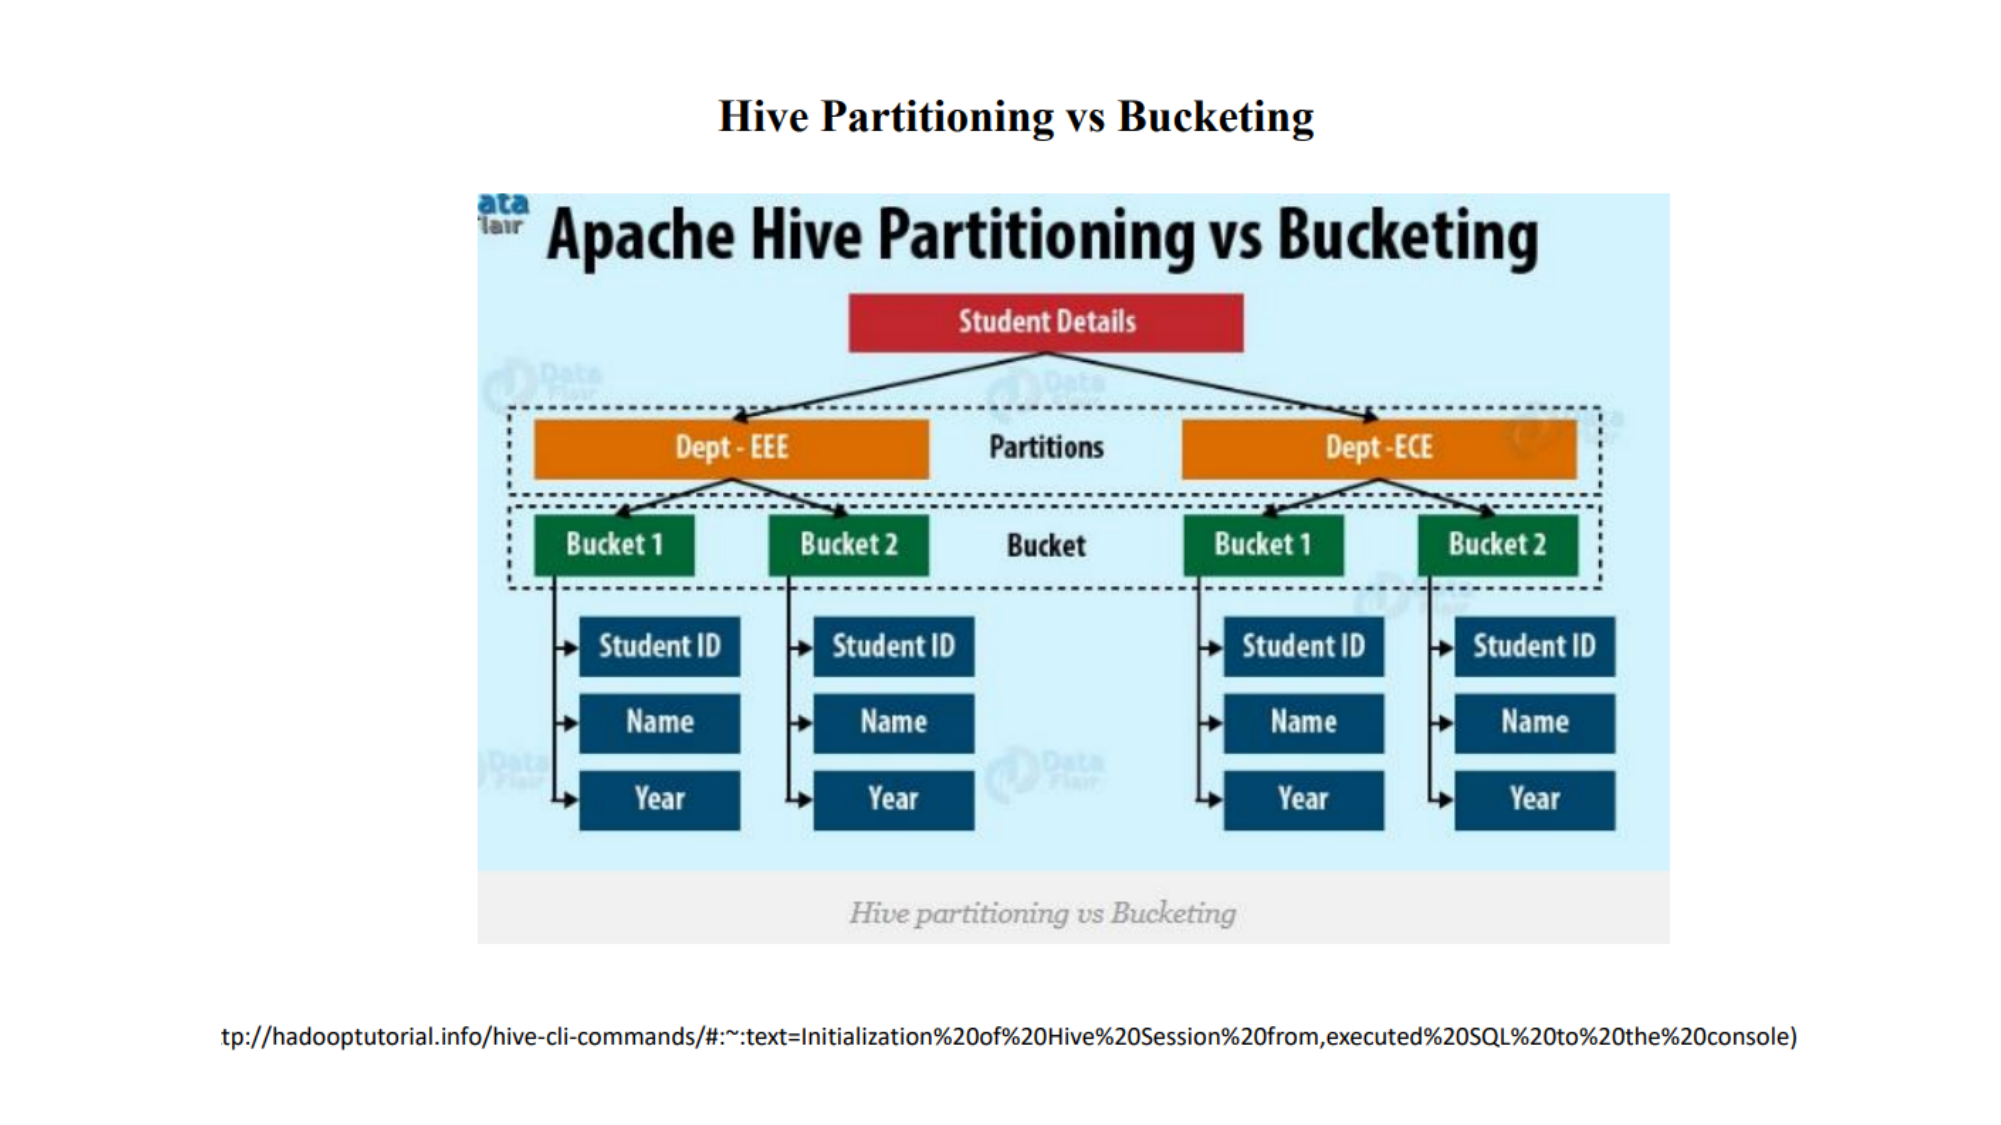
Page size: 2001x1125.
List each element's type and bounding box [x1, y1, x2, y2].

picture [221, 73, 1839, 1052]
